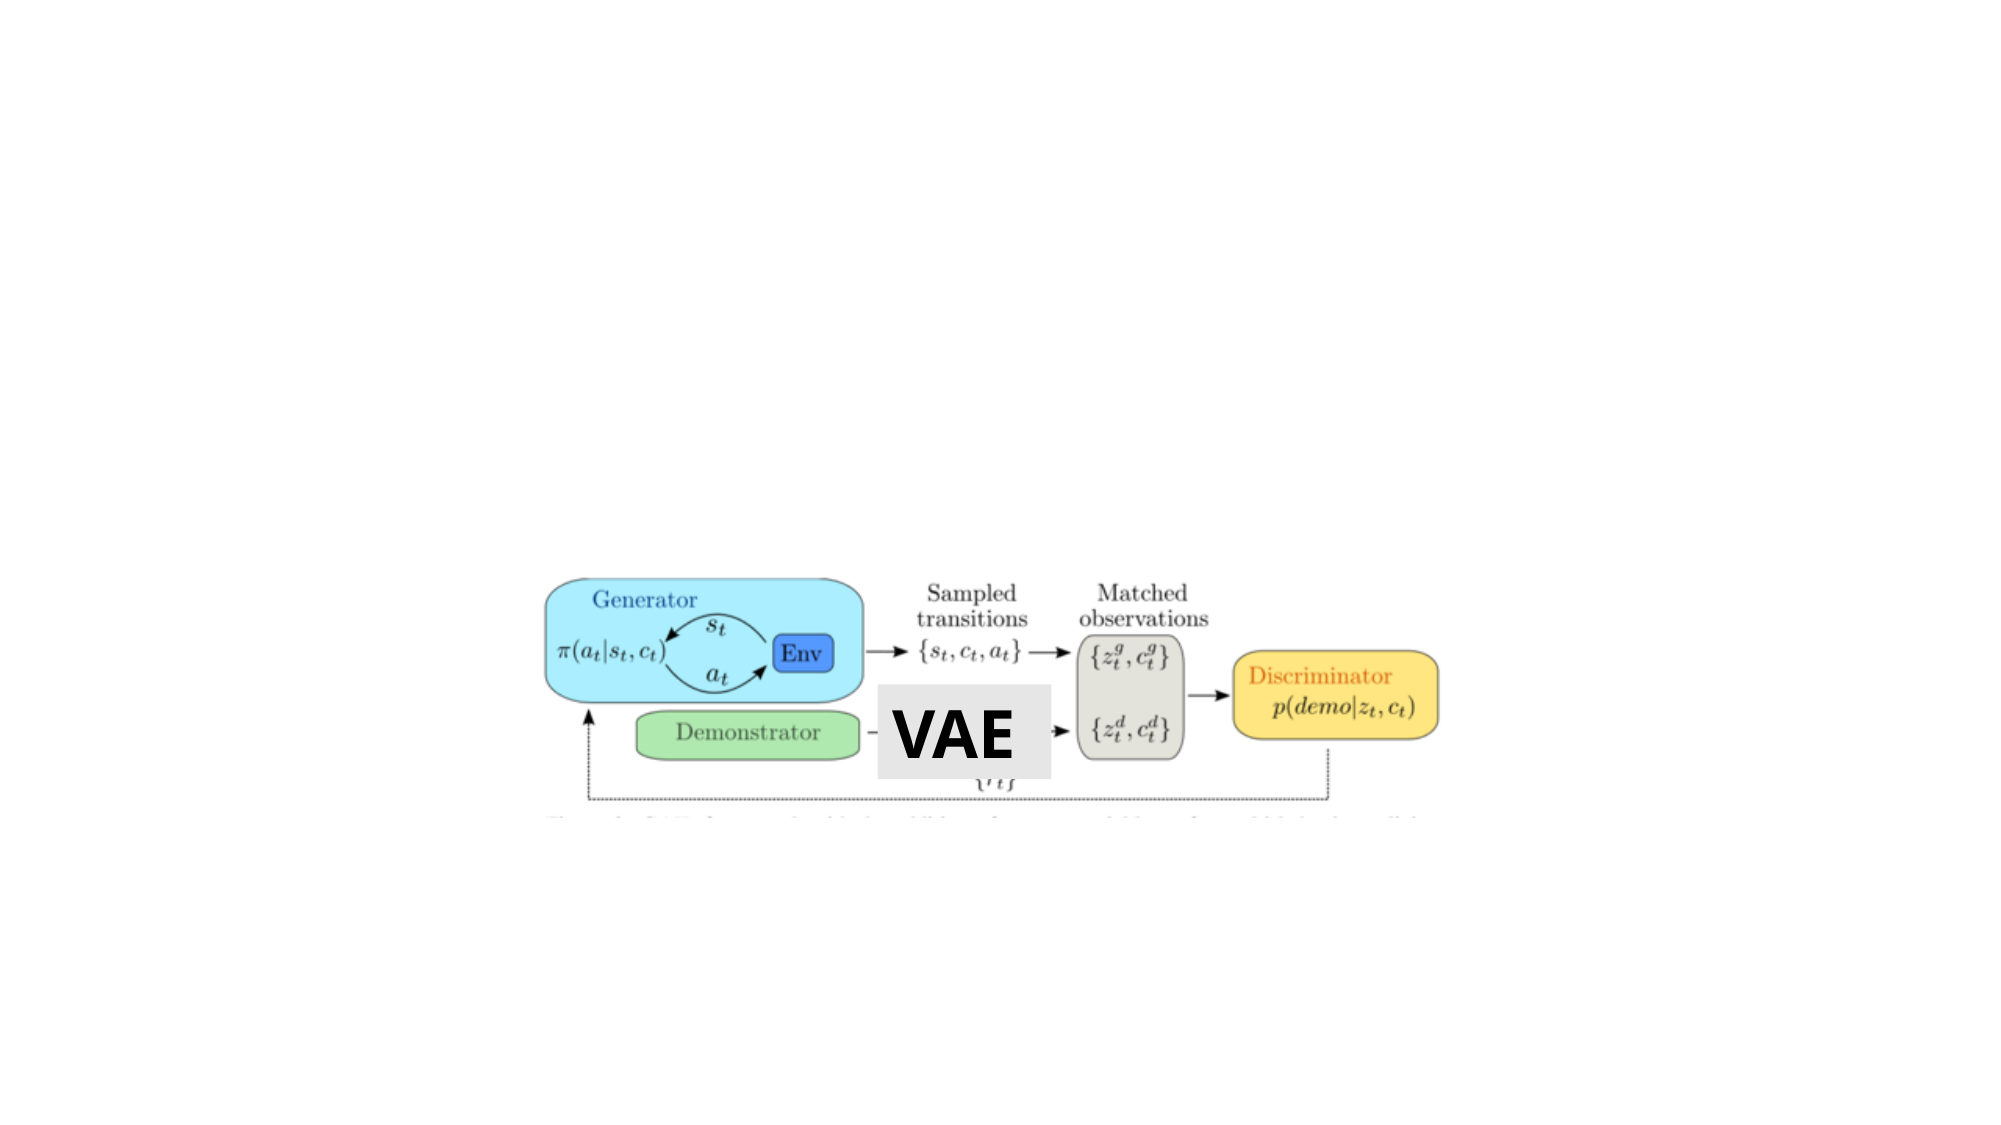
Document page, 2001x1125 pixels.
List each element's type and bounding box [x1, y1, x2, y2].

list [427, 495, 1573, 818]
